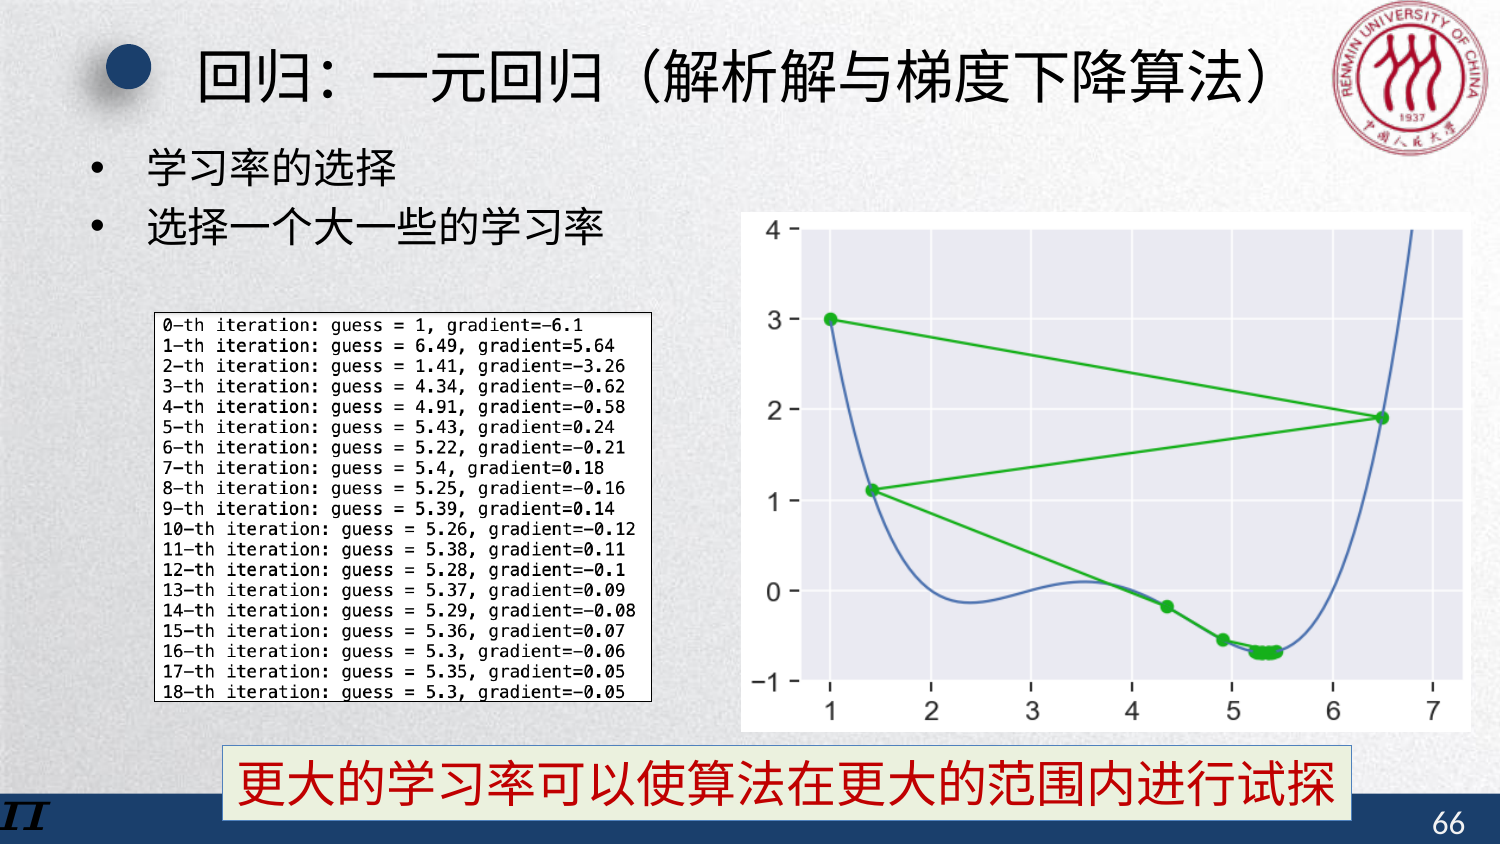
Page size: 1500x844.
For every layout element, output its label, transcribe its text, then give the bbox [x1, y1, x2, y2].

picture [0, 0, 1500, 793]
title 回归：一元回归（解析解与梯度下降算法） [75, 33, 1425, 116]
text_box 更大的学习率可以使算法在更大的范围内进行试探 [222, 745, 1352, 821]
